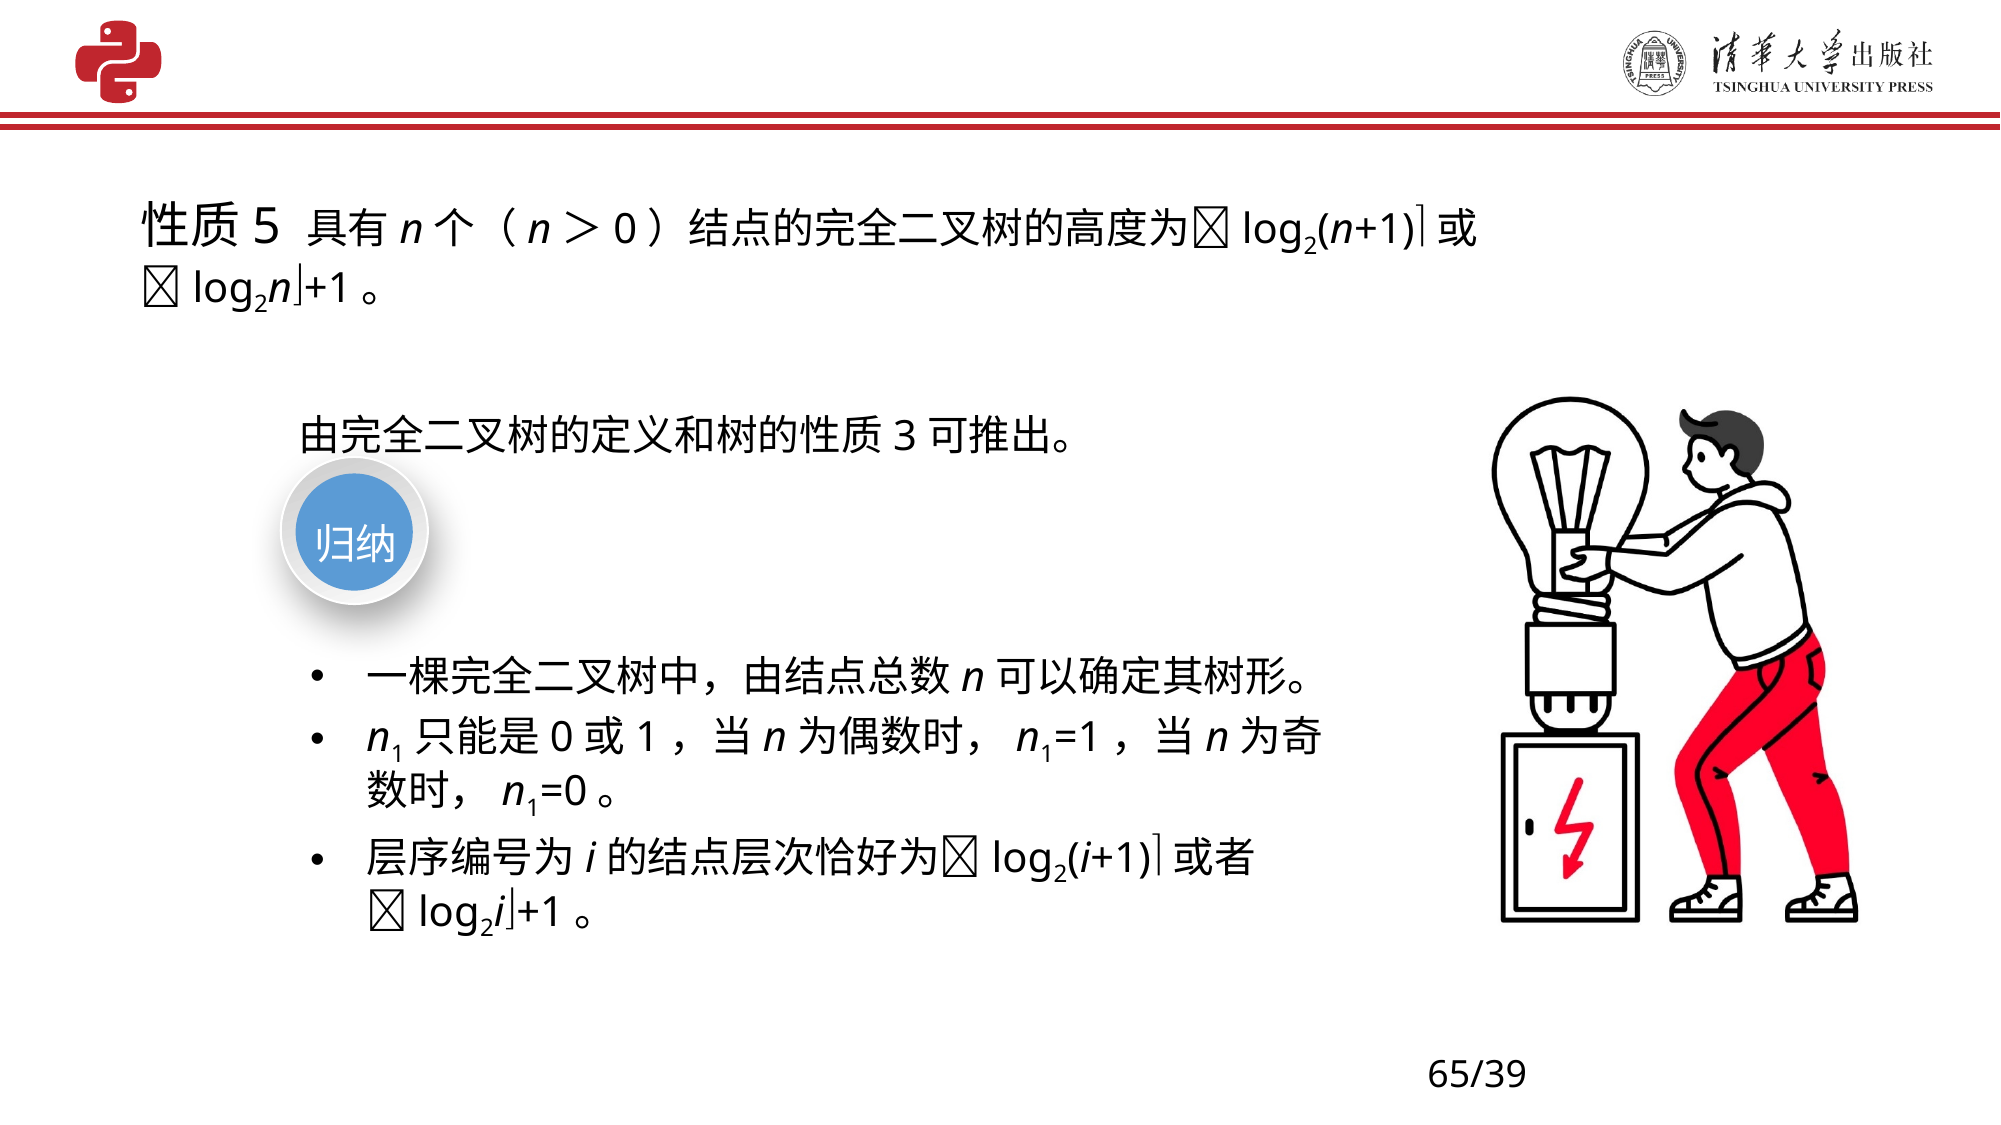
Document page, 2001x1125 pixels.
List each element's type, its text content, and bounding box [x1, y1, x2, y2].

text_box 性质5 具有n个（n＞0）结点的完全二叉树的高度为log2(n+1)或log2n+1。 由完全二叉树的定义和树的性质3可推出。 [125, 193, 1697, 467]
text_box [280, 456, 1359, 963]
picture [1361, 325, 1972, 960]
slide_number 65/39 [1412, 1042, 1863, 1103]
